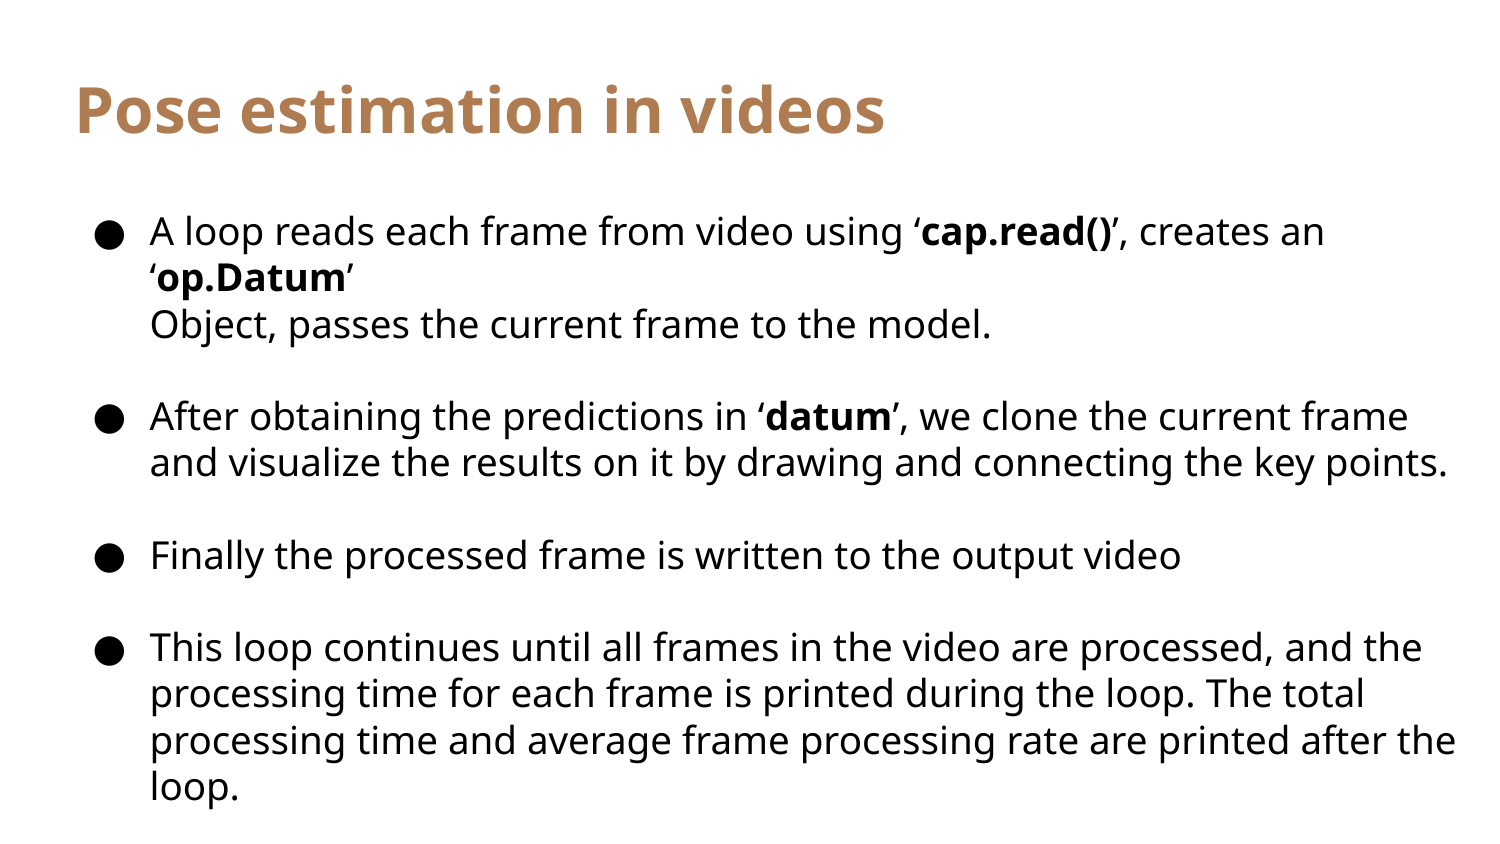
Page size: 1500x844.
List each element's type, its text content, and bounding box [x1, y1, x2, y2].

text_box A loop reads each frame from video using ‘cap.read()’, creates an ‘op.Datum’ Object, passes the current frame to the model. After obtaining the predictions in ‘datum’, we clone the current frame and visualize the results on it by drawing and connecting the key points. Finally the processed frame is written to the output video This loop continues until all frames in the video are processed, and the processing time for each frame is printed during the loop. The total processing time and average frame processing rate are printed after the loop. [59, 170, 1500, 824]
text_box Pose estimation in videos [59, 55, 1365, 170]
